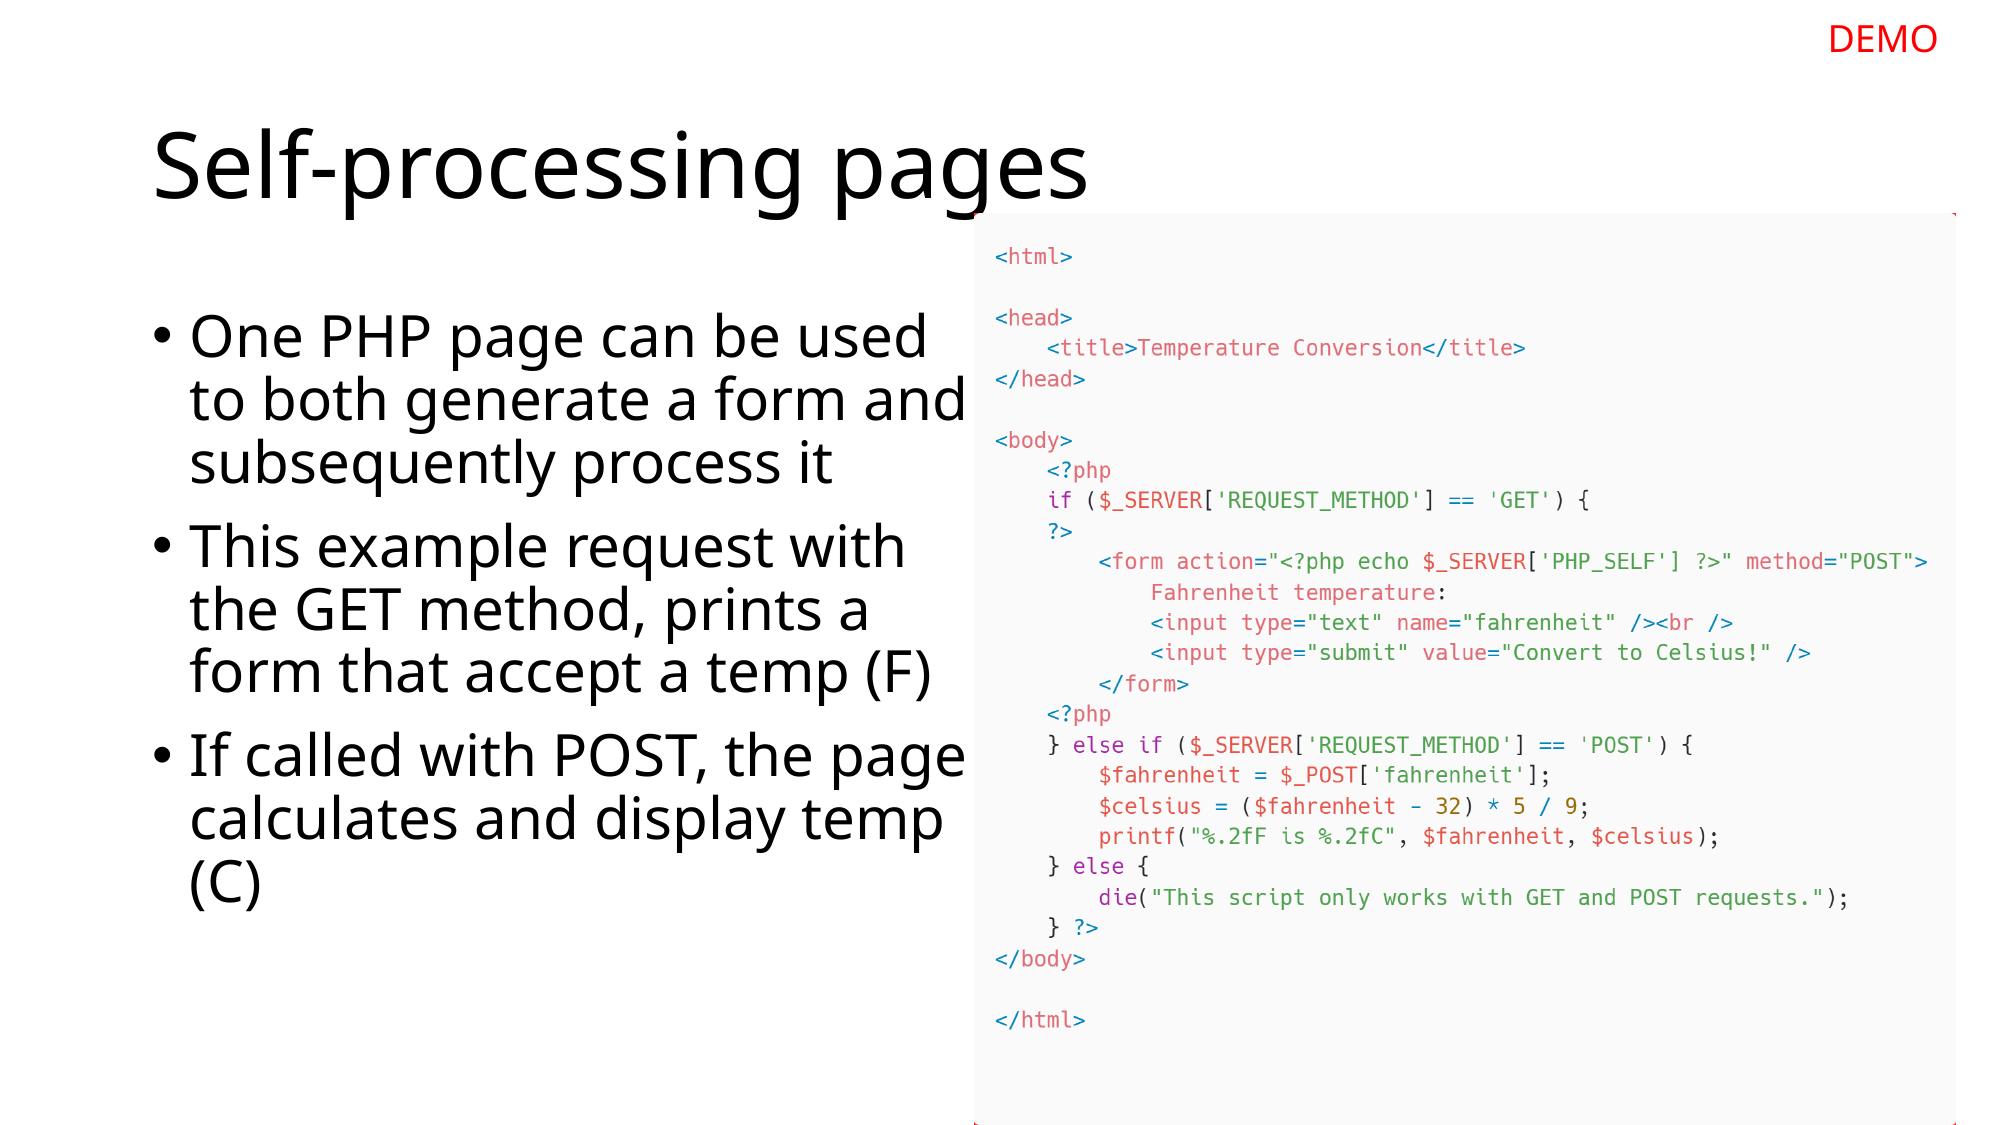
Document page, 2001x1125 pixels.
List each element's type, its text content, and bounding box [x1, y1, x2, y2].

title Self-processing pages [137, 59, 1863, 278]
picture [973, 212, 1956, 1125]
list One PHP page can be used to both generate a form and subsequently process it This example request with the GET method, prints a form that accept a temp (F) If called with POST, the page calculates and display temp (C) [137, 299, 973, 1014]
text_box DEMO [1812, 7, 1955, 68]
